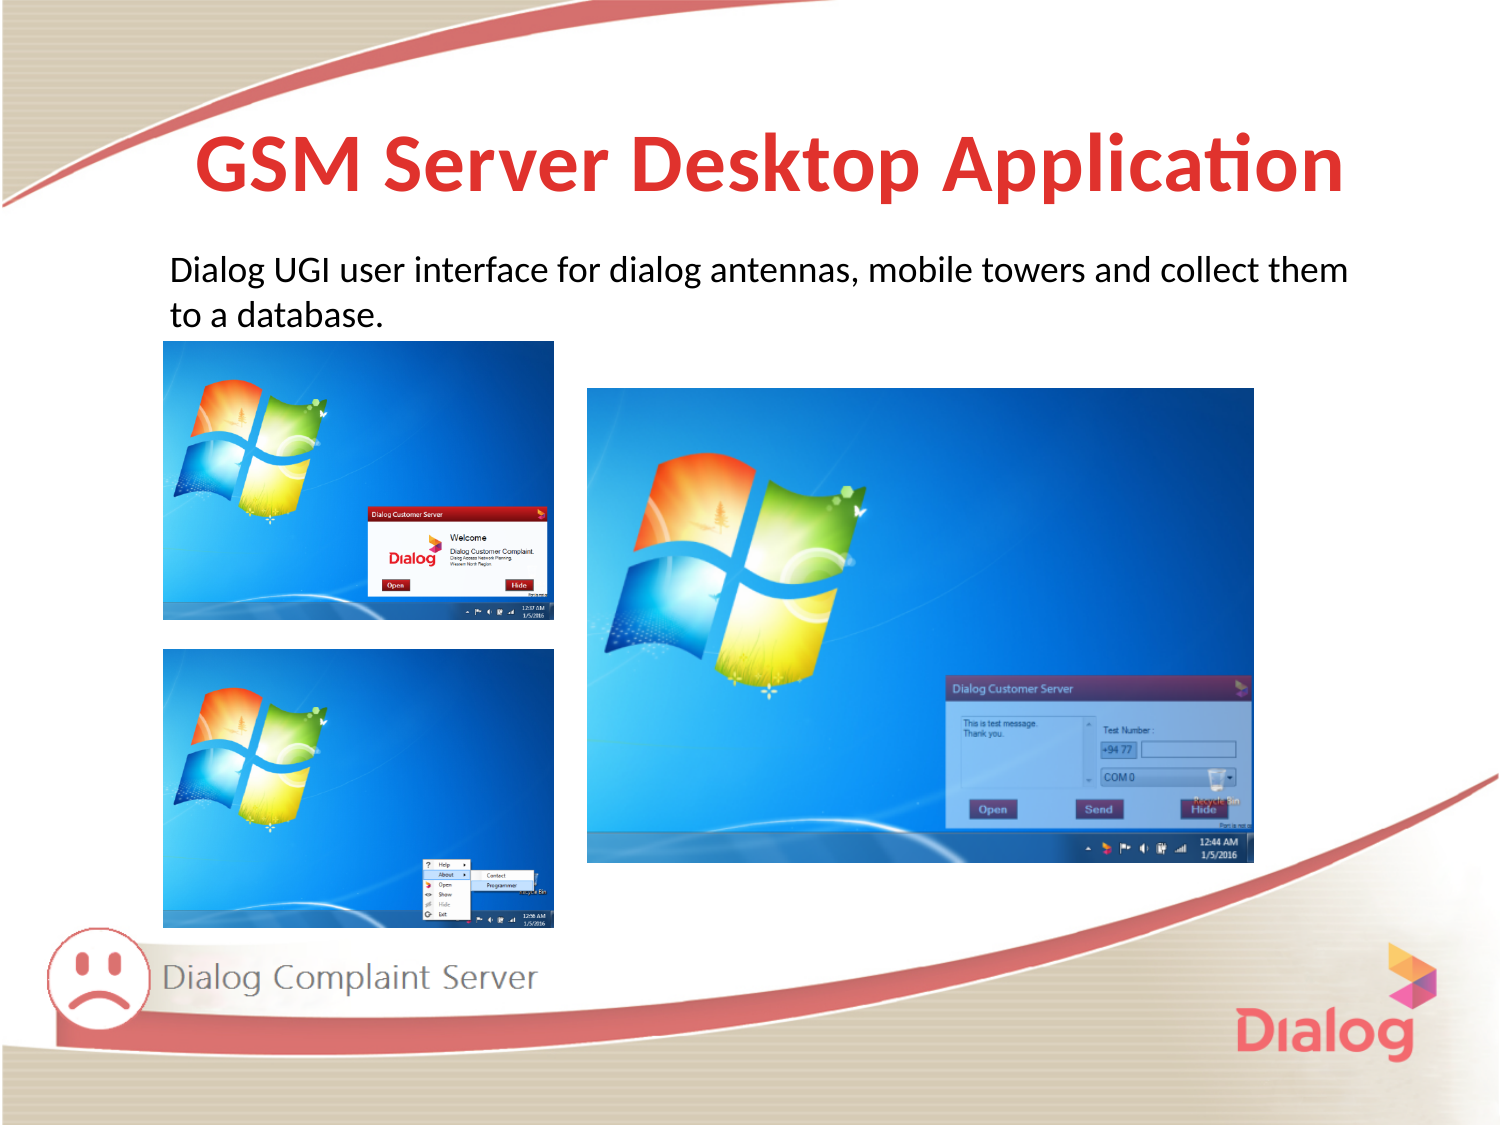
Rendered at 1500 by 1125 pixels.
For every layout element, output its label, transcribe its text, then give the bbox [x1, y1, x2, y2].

picture [163, 341, 554, 620]
text_box GSM Server Desktop Application [123, 87, 1399, 329]
picture [587, 388, 1254, 863]
text_box Dialog UGI user interface for dialog antennas, mobile towers and collect them to a database. [155, 237, 1368, 343]
picture [163, 649, 555, 928]
